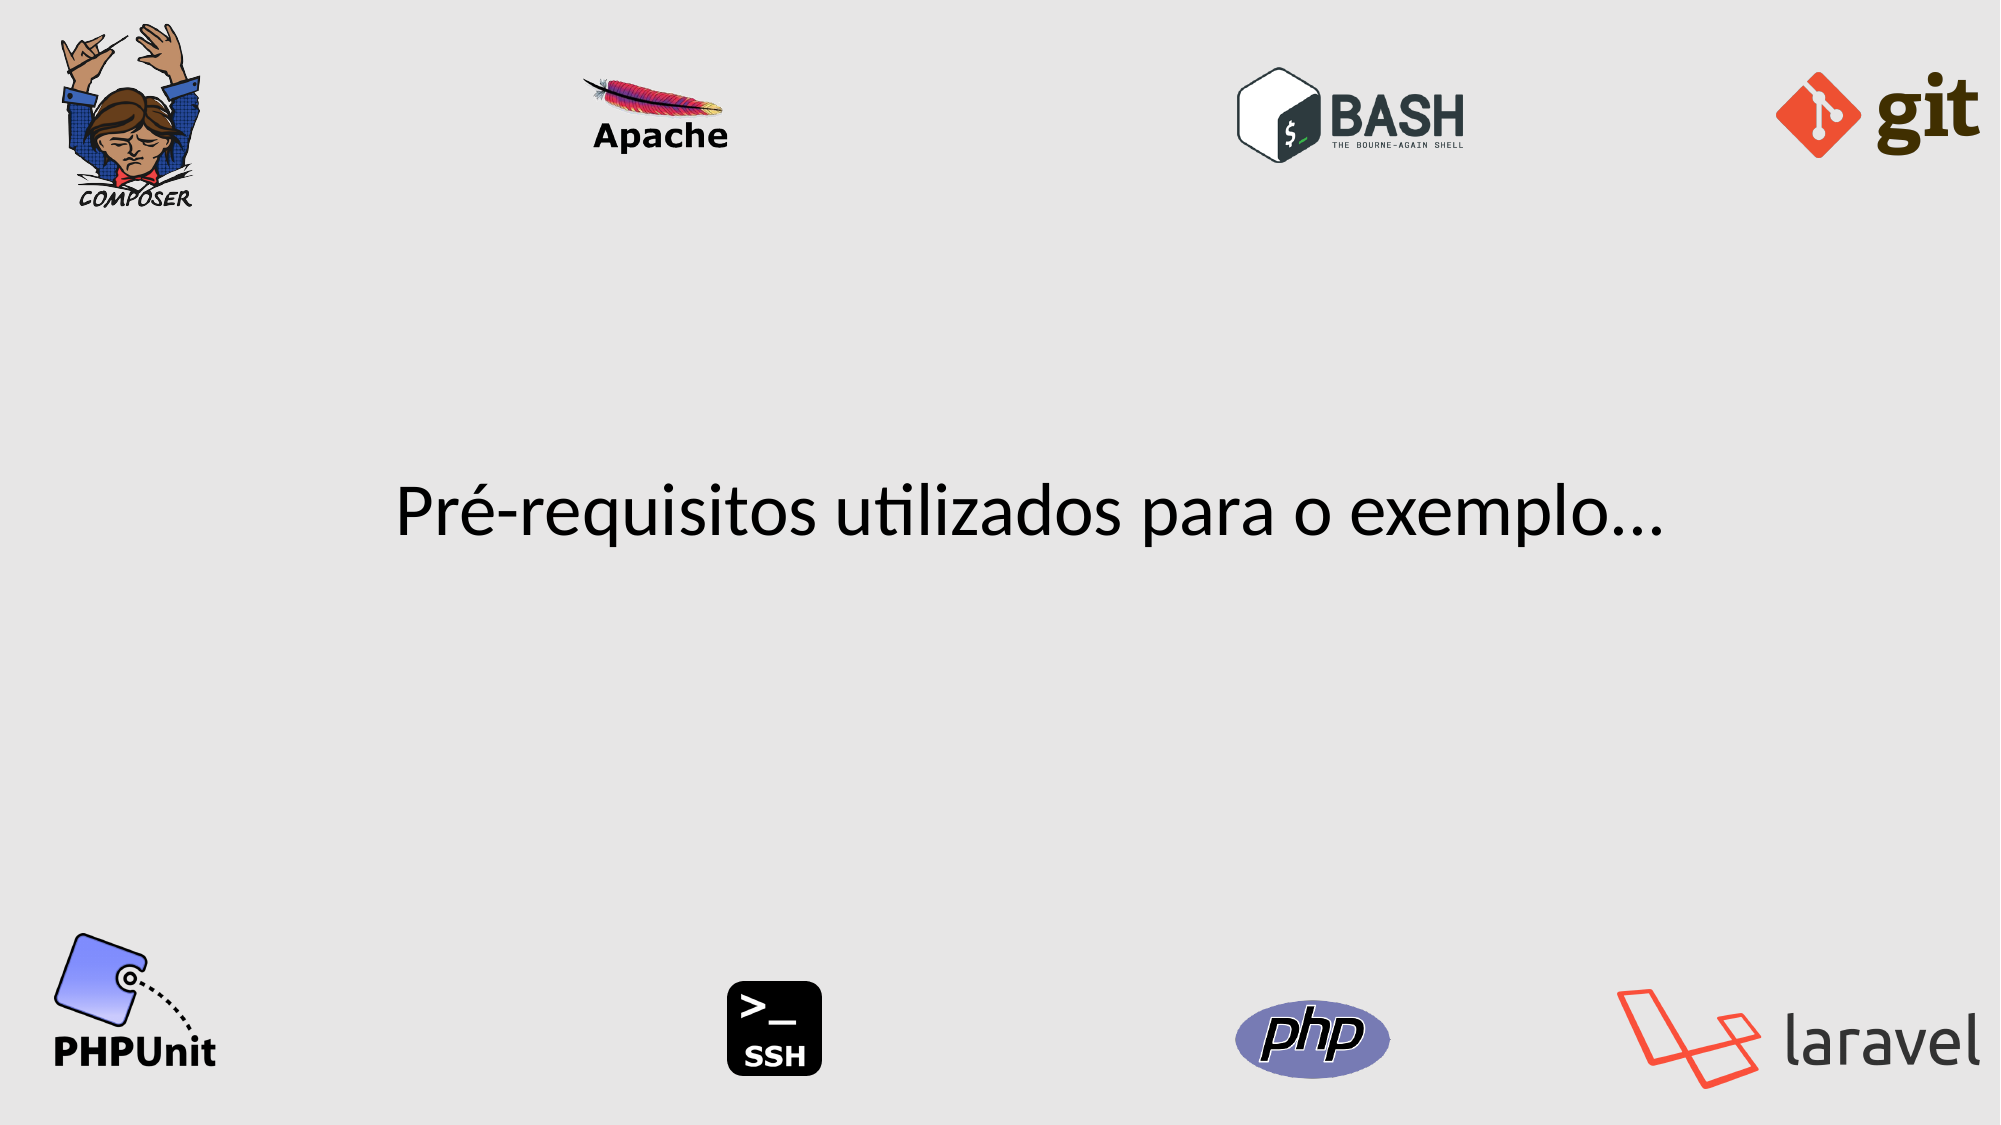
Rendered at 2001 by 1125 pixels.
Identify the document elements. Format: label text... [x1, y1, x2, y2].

picture [557, 60, 752, 170]
picture [1237, 67, 1463, 163]
picture [54, 933, 237, 1097]
picture [727, 981, 822, 1076]
picture [54, 21, 208, 210]
picture [1216, 981, 1408, 1097]
picture [1617, 989, 1980, 1089]
text_box Pré-requisitos utilizados para o exemplo... [380, 452, 1698, 558]
picture [1776, 72, 1980, 158]
